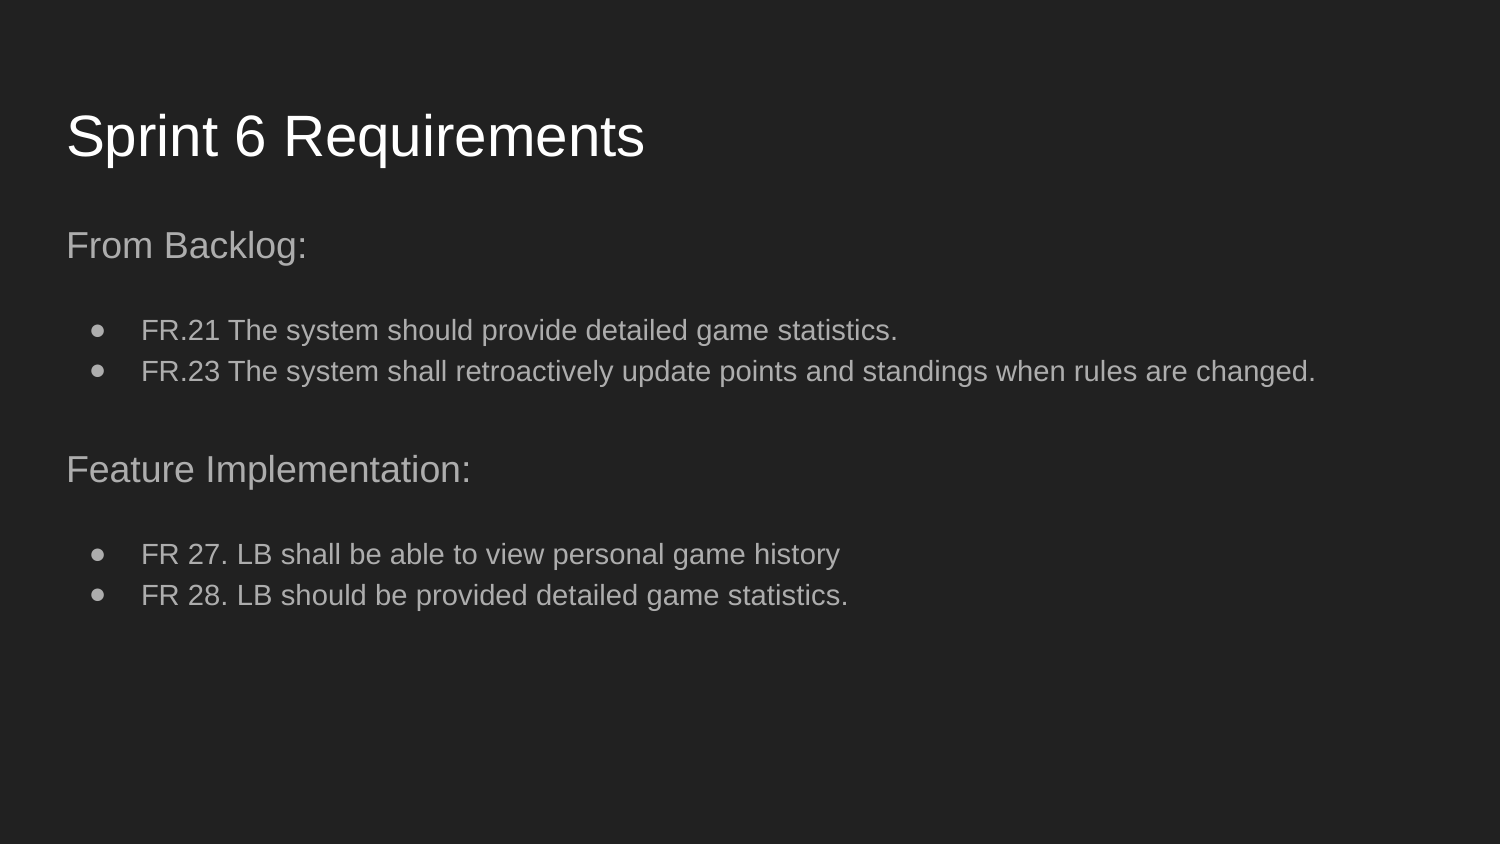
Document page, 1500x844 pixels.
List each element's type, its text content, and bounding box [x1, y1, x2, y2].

title Sprint 6 Requirements [51, 83, 1449, 178]
list From Backlog: FR.21 The system should provide detailed game statistics. FR.23 The system shall retroactively update points and standings when rules are changed. Feature Implementation: FR 27. LB shall be able to view personal game history FR 28. LB should be provided detailed game statistics. [51, 199, 1479, 761]
